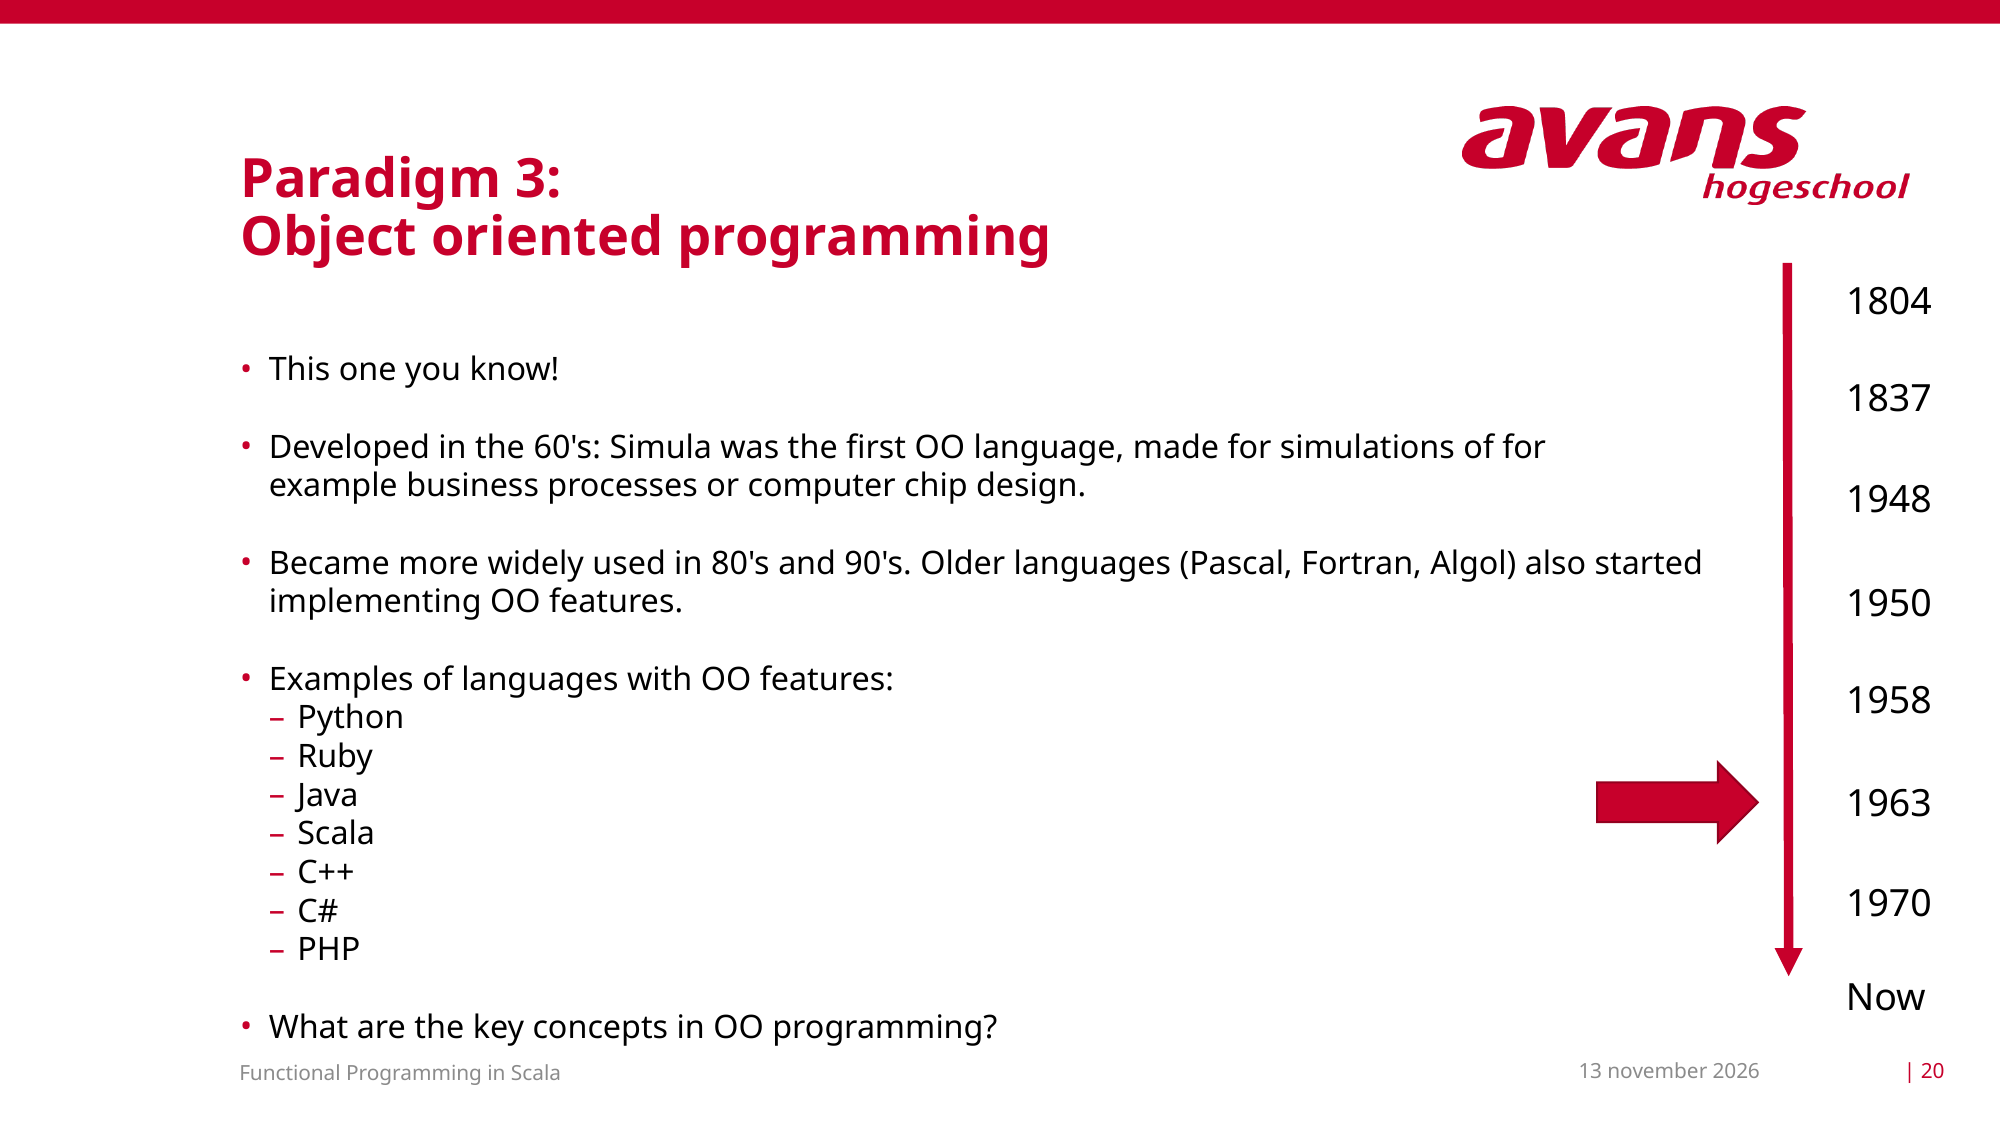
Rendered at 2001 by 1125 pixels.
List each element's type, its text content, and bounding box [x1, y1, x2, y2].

slide_number 15 maart 2021 [1309, 1054, 1760, 1090]
text_box 1958 [1831, 668, 1979, 729]
text_box [1596, 760, 1760, 845]
text_box 1948 [1831, 467, 1979, 528]
picture [1462, 106, 1910, 205]
list This one you know! Developed in the 60's: Simula was the first OO language, made for simulations of for example business processes or computer chip design. Became more widely used in 80's and 90's. Older languages (Pascal, Fortran, Algol) also started implementing OO features. Examples of languages with OO features: Python Ruby Java Scala C++ C# PHP What are the key concepts in OO programming? [240, 348, 1758, 1046]
text_box Now [1830, 965, 1978, 1026]
slide_number | 20 [1810, 1054, 1945, 1090]
text_box 1970 [1831, 871, 1979, 932]
text_box 1804 [1831, 270, 1979, 330]
text_box 1950 [1831, 571, 1979, 632]
text_box 1963 [1831, 771, 1979, 832]
text_box 1837 [1831, 366, 1979, 427]
title Paradigm 3: Object oriented programming [240, 150, 1359, 209]
